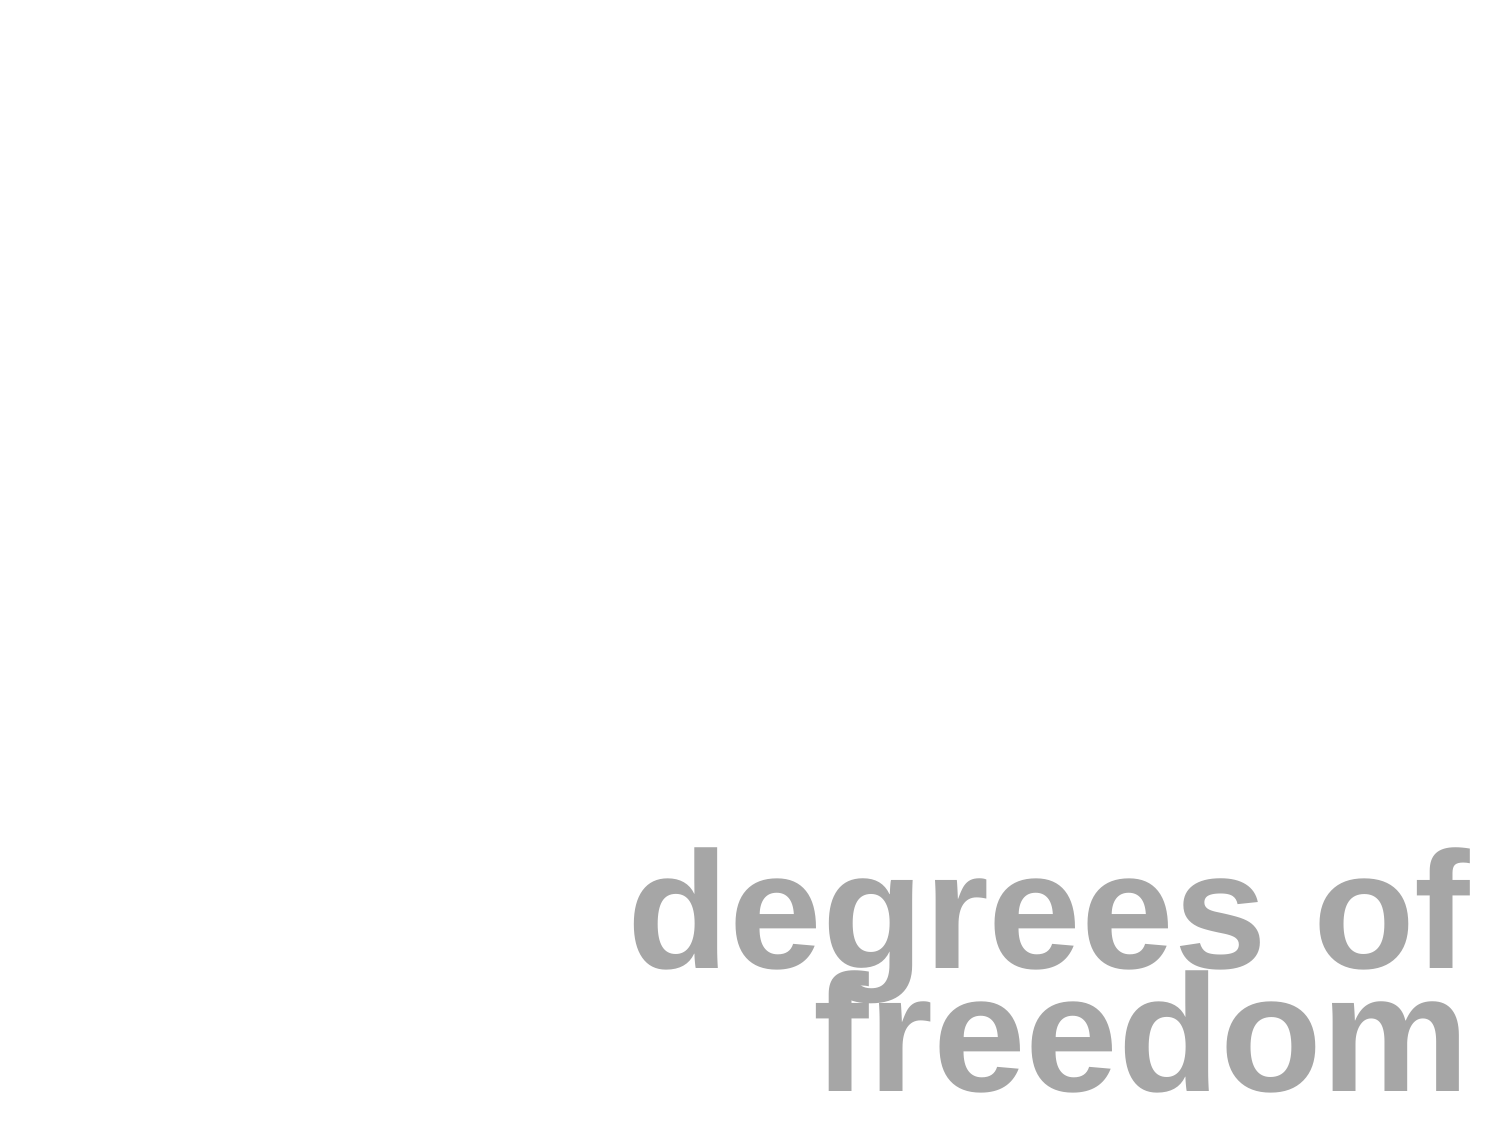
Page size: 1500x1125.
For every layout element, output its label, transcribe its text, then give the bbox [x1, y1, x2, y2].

title degrees of freedom [0, 871, 1486, 1120]
